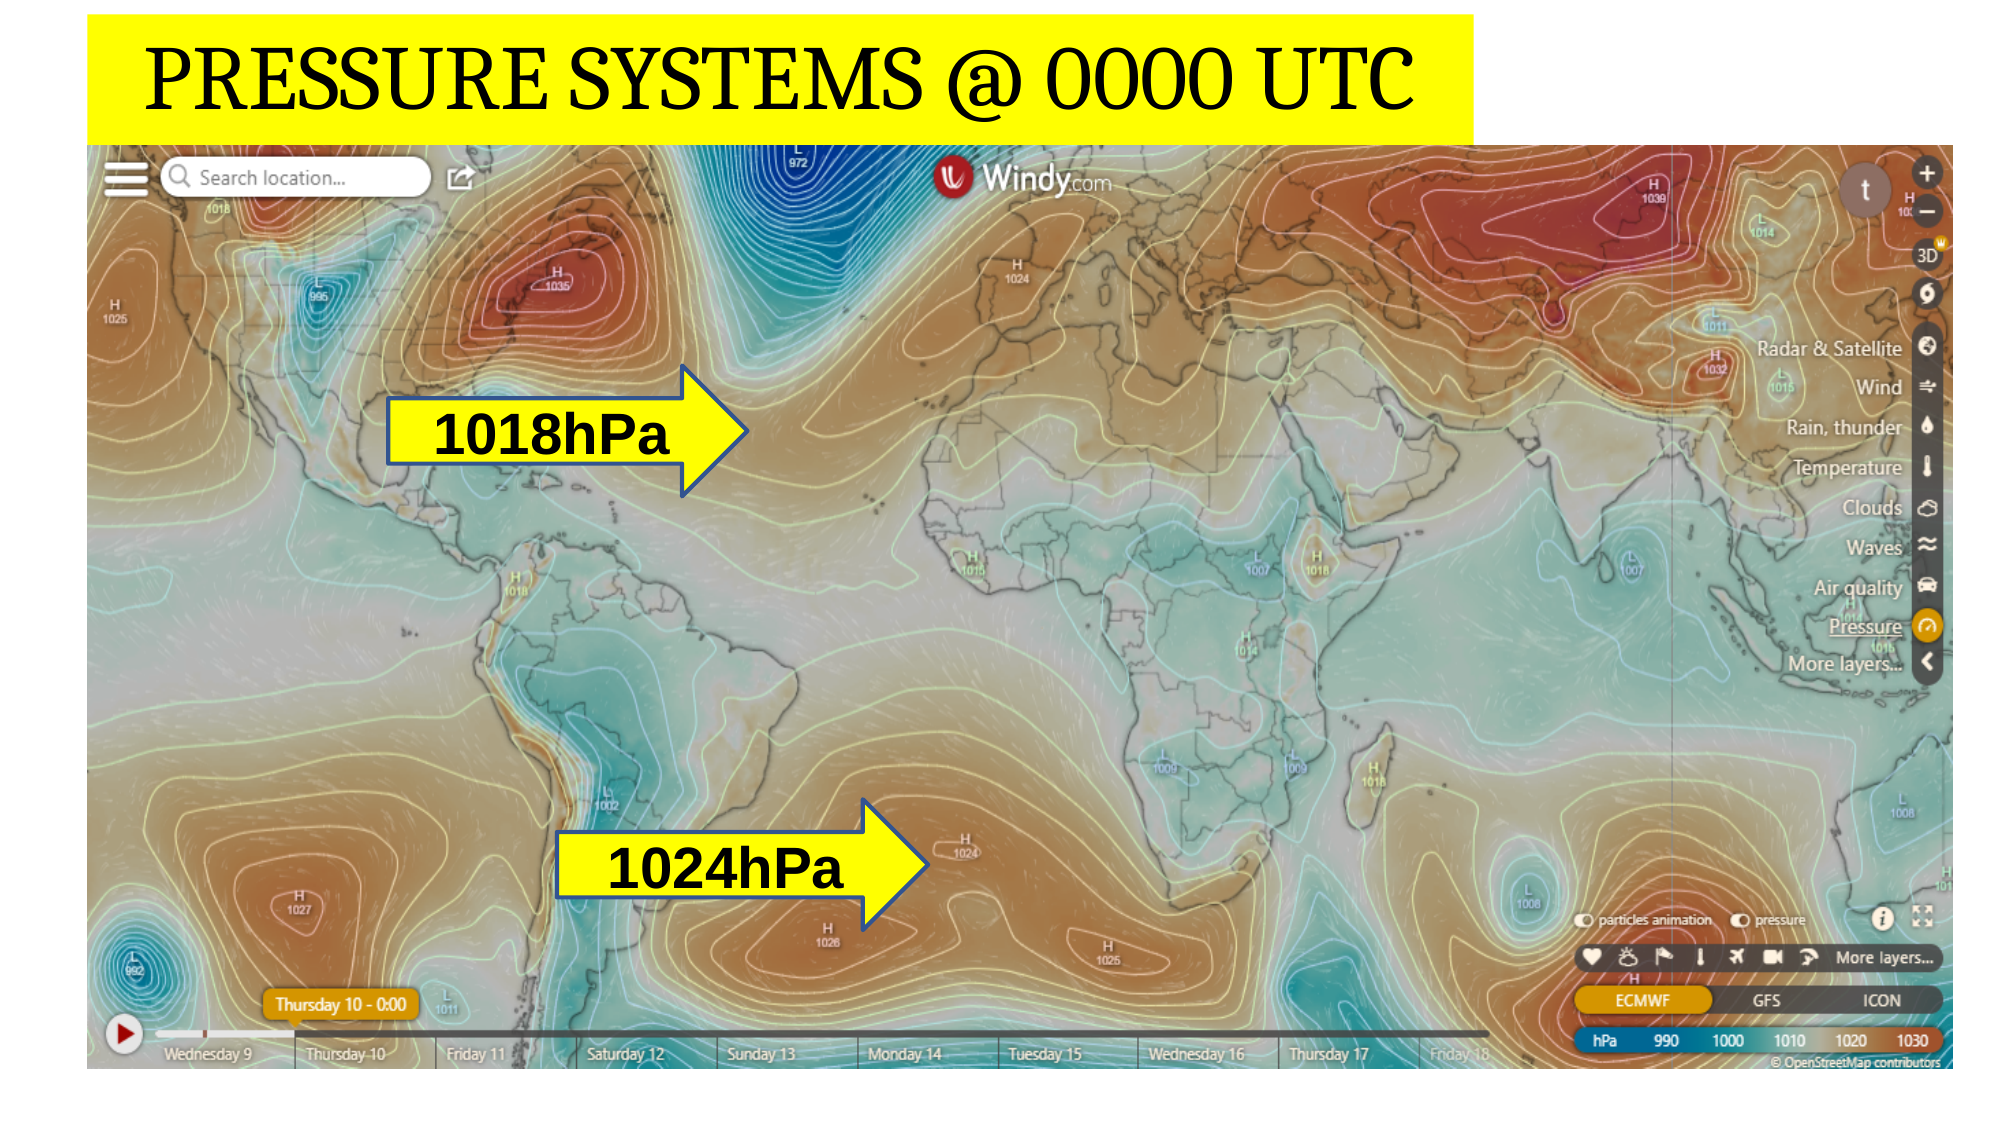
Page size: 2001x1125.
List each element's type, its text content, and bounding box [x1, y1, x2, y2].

picture [87, 144, 1953, 1069]
title PRESSURE SYSTEMS @ 0000 UTC [87, 14, 1474, 143]
picture [929, 151, 937, 158]
